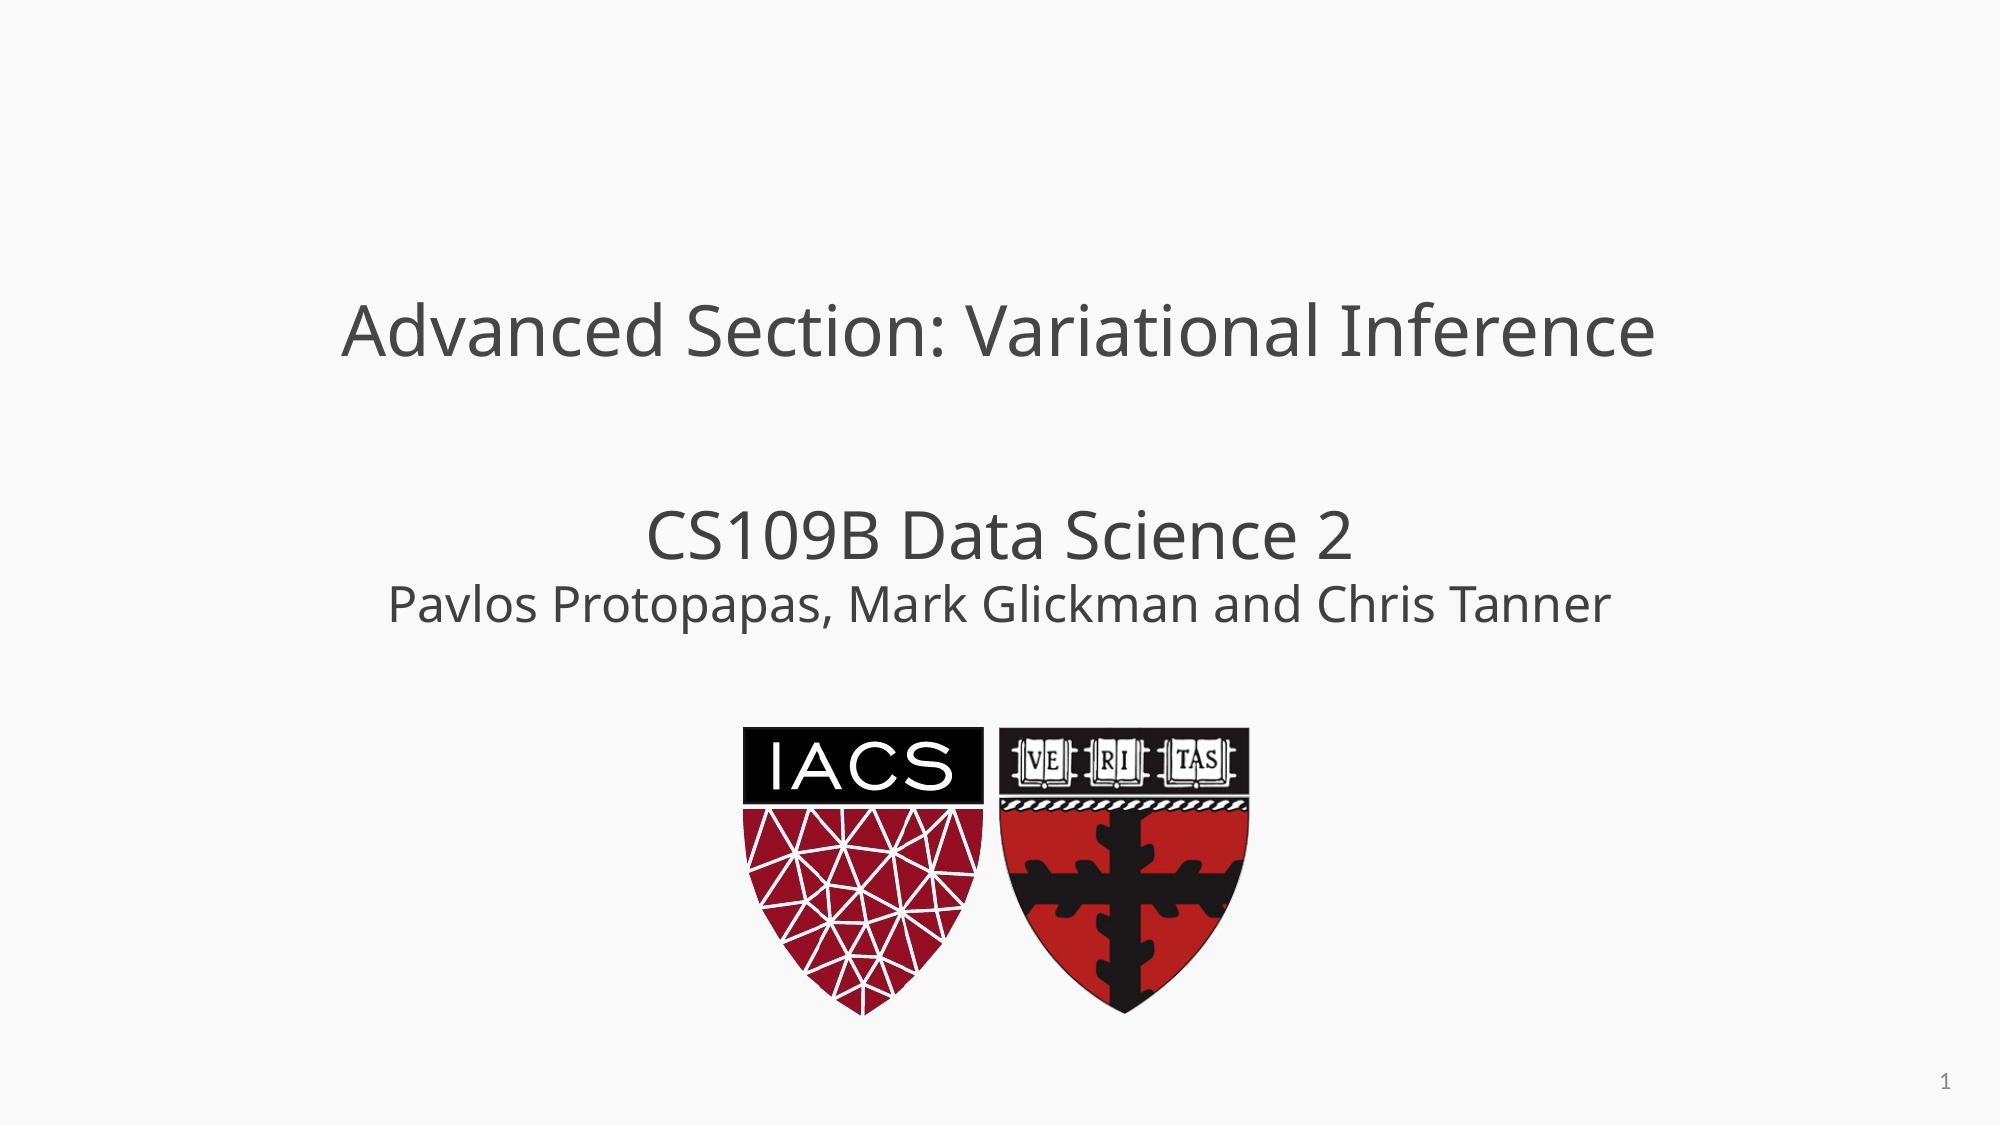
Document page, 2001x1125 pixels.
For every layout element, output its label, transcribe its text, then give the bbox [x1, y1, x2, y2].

picture [996, 726, 1252, 1016]
title Advanced Section: Variational Inference [150, 278, 1850, 520]
picture [734, 726, 990, 1016]
slide_number 1 [1500, 1050, 1967, 1110]
